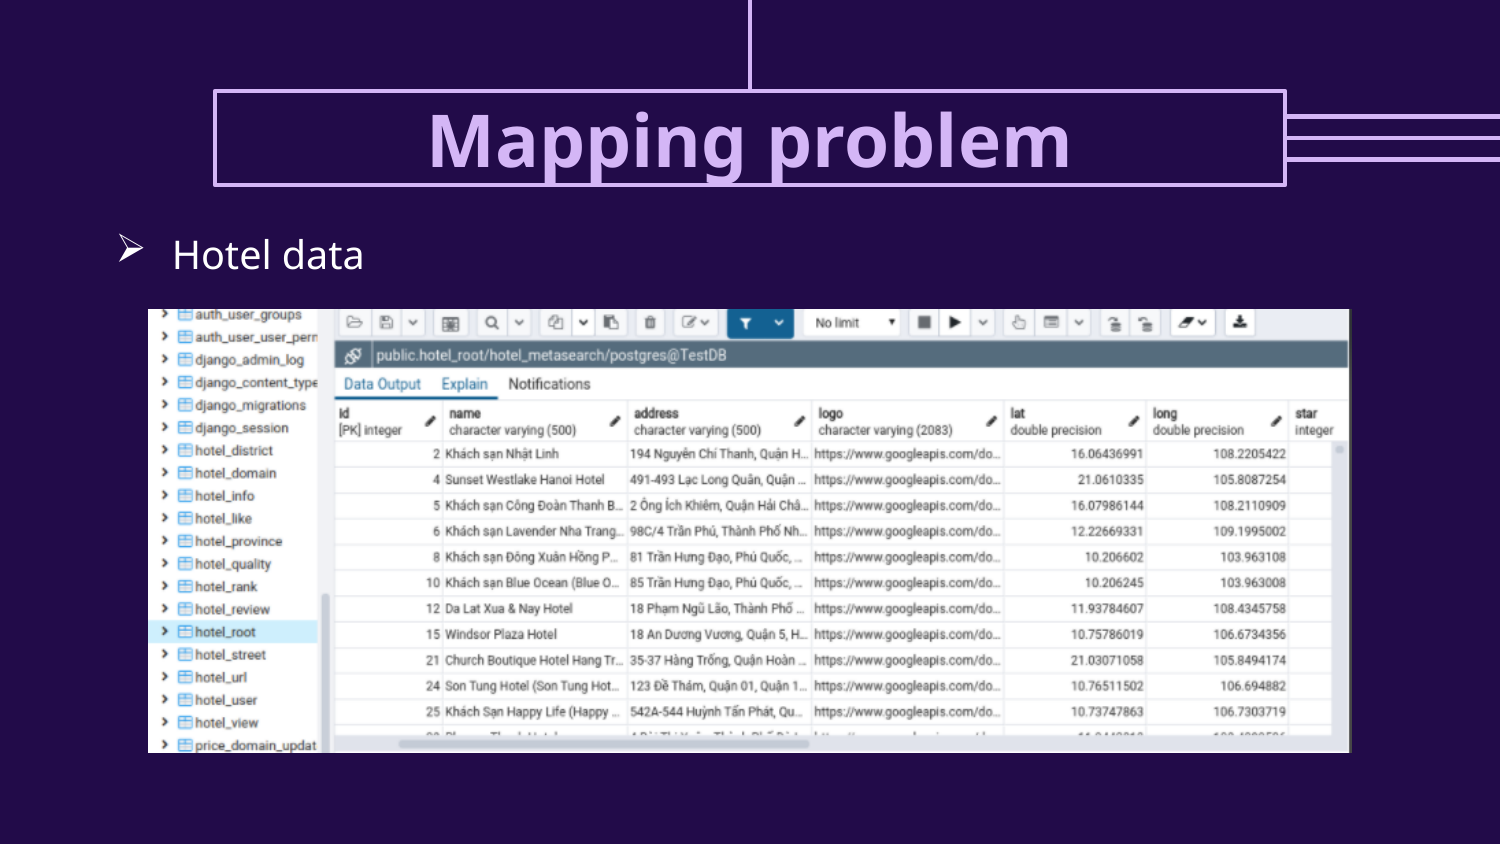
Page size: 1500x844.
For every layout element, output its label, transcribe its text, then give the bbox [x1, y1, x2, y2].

list Hotel data [100, 207, 1400, 364]
title Mapping problem [213, 89, 1287, 187]
picture [148, 309, 1352, 753]
